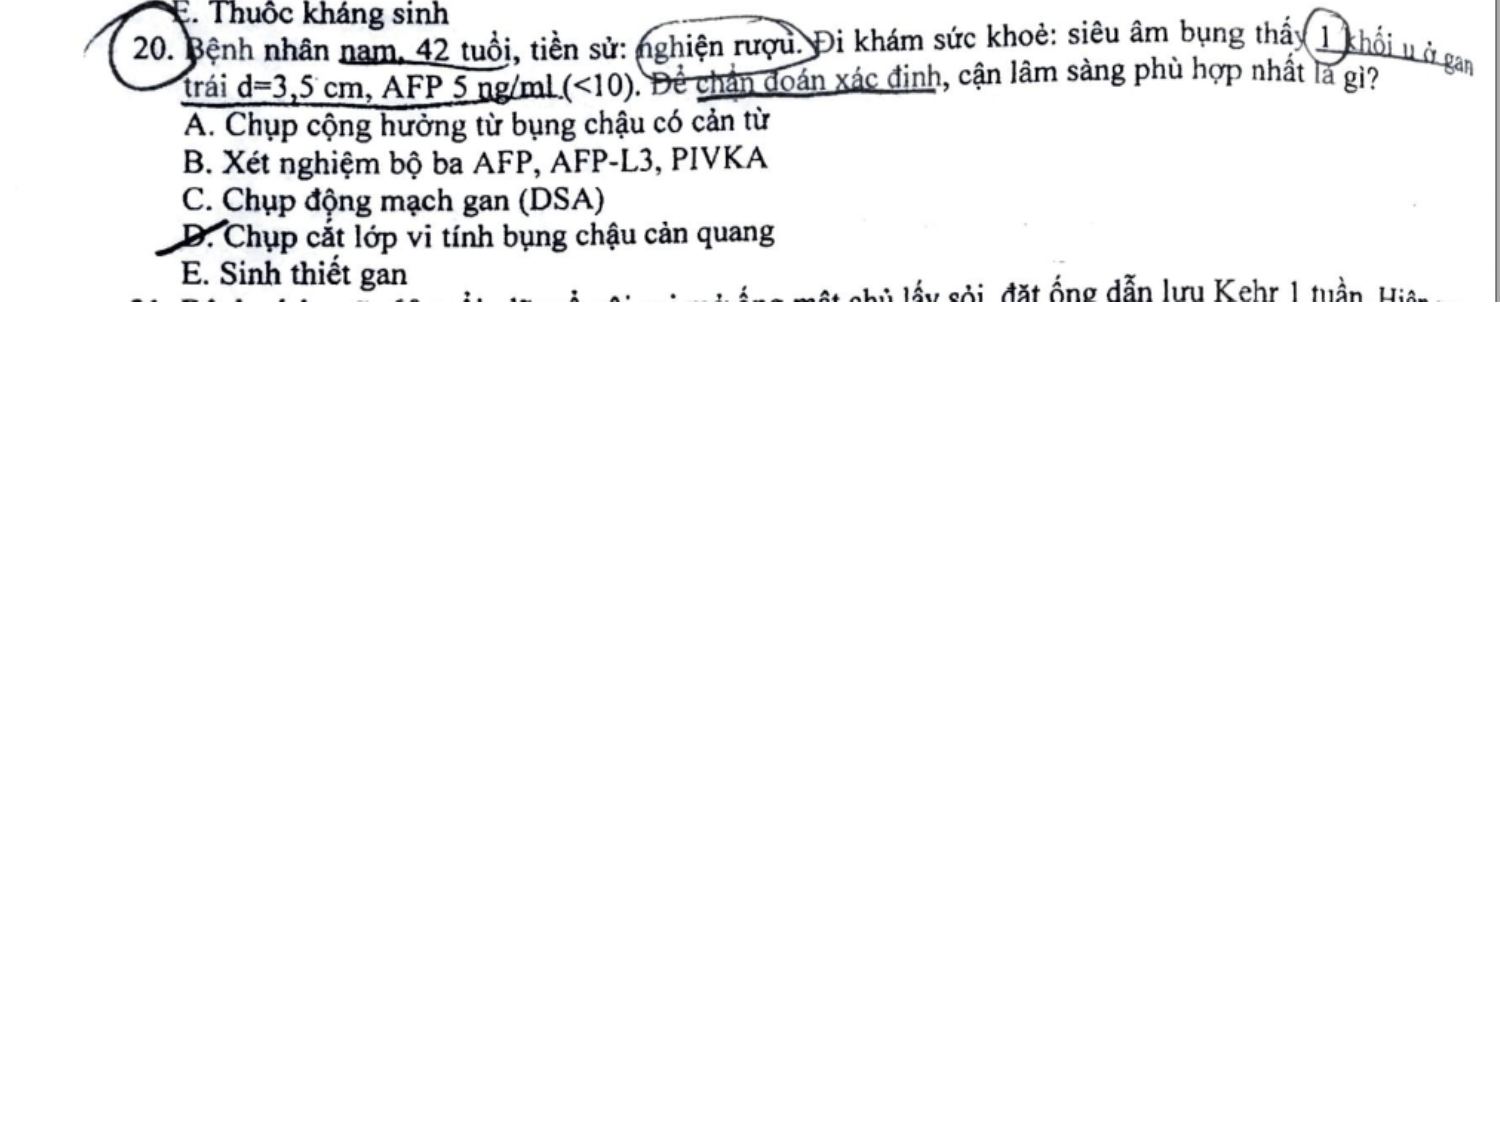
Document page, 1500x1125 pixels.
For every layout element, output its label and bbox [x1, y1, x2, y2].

picture [0, 0, 1500, 302]
